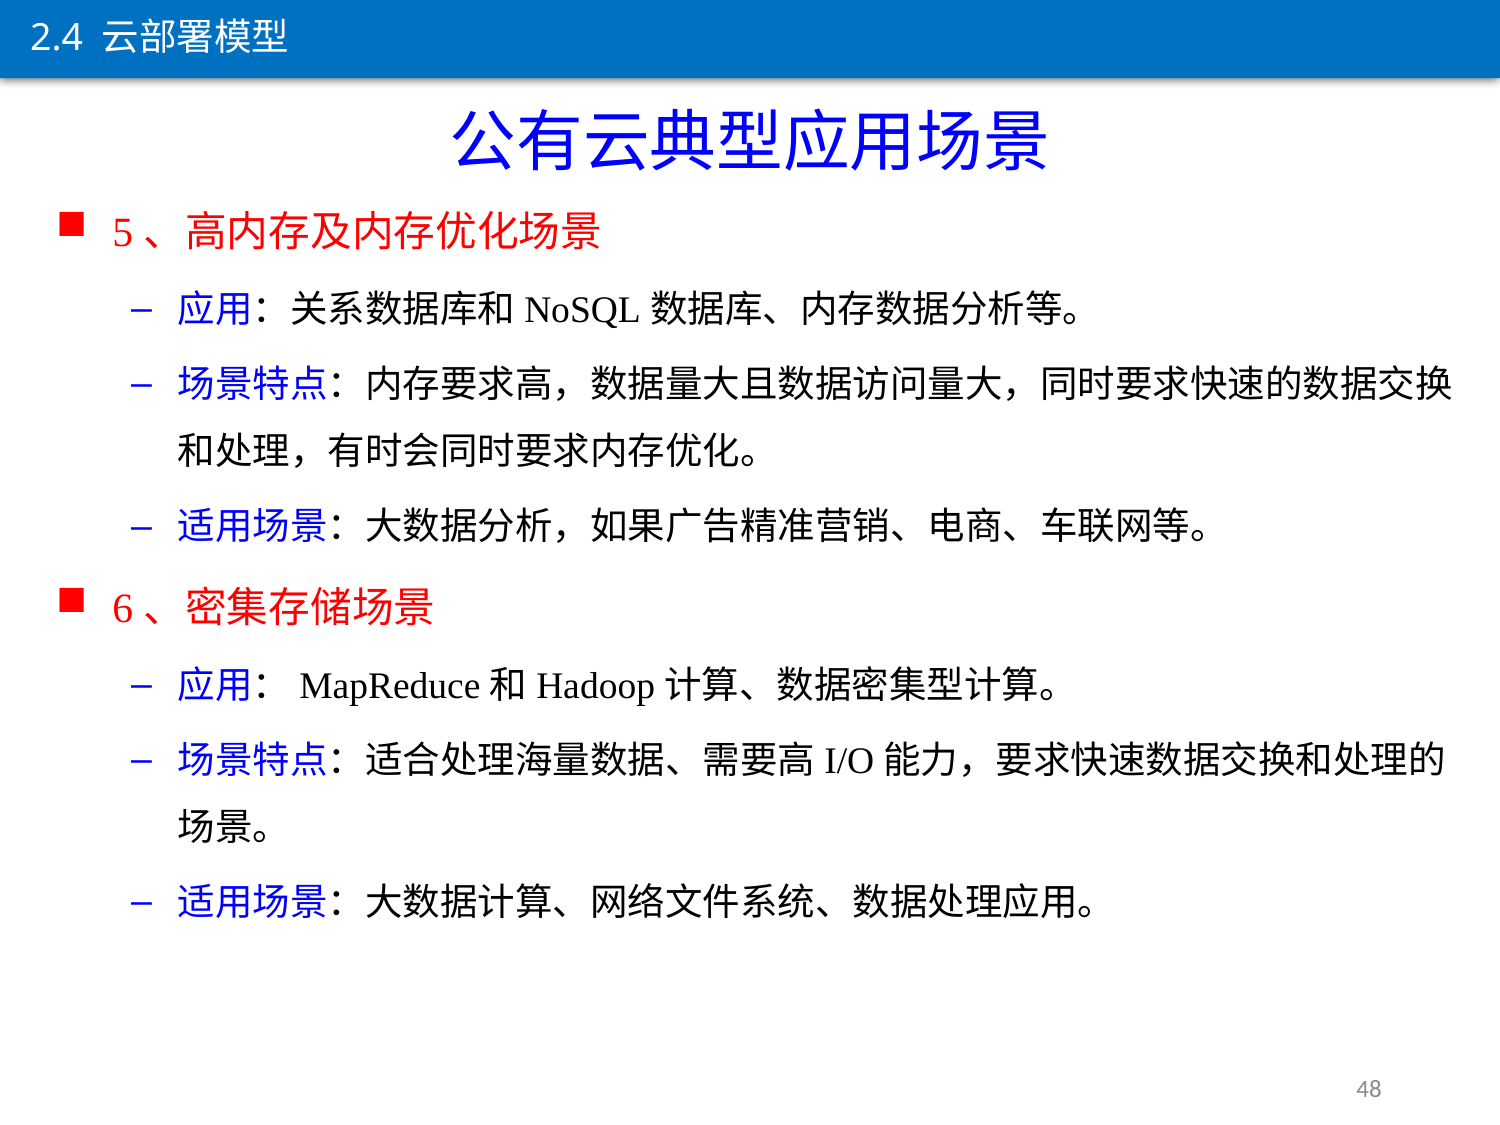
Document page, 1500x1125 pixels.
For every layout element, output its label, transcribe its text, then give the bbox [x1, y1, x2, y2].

text_box 公有云典型应用场景 [0, 91, 1500, 187]
text_box [0, 0, 1500, 79]
slide_number 48 [1059, 1057, 1397, 1118]
text_box 2.4 云部署模型 [15, 5, 305, 66]
text_box 5、高内存及内存优化场景 应用：关系数据库和NoSQL数据库、内存数据分析等。 场景特点：内存要求高，数据量大且数据访问量大，同时要求快速的数据交换和处理，有时会同时要求内存优化。 适用场景：大数据分析，如果广告精准营销、电商、车联网等。 6、密集存储场景 应用：MapReduce和Hadoop计算、数据密集型计算。 场景特点：适合处理海量数据、需要高I/O能力，要求快速数据交换和处理的场景。 适用场景：大数据计算、网络文件系统、数据处理应用。 [41, 172, 1471, 931]
